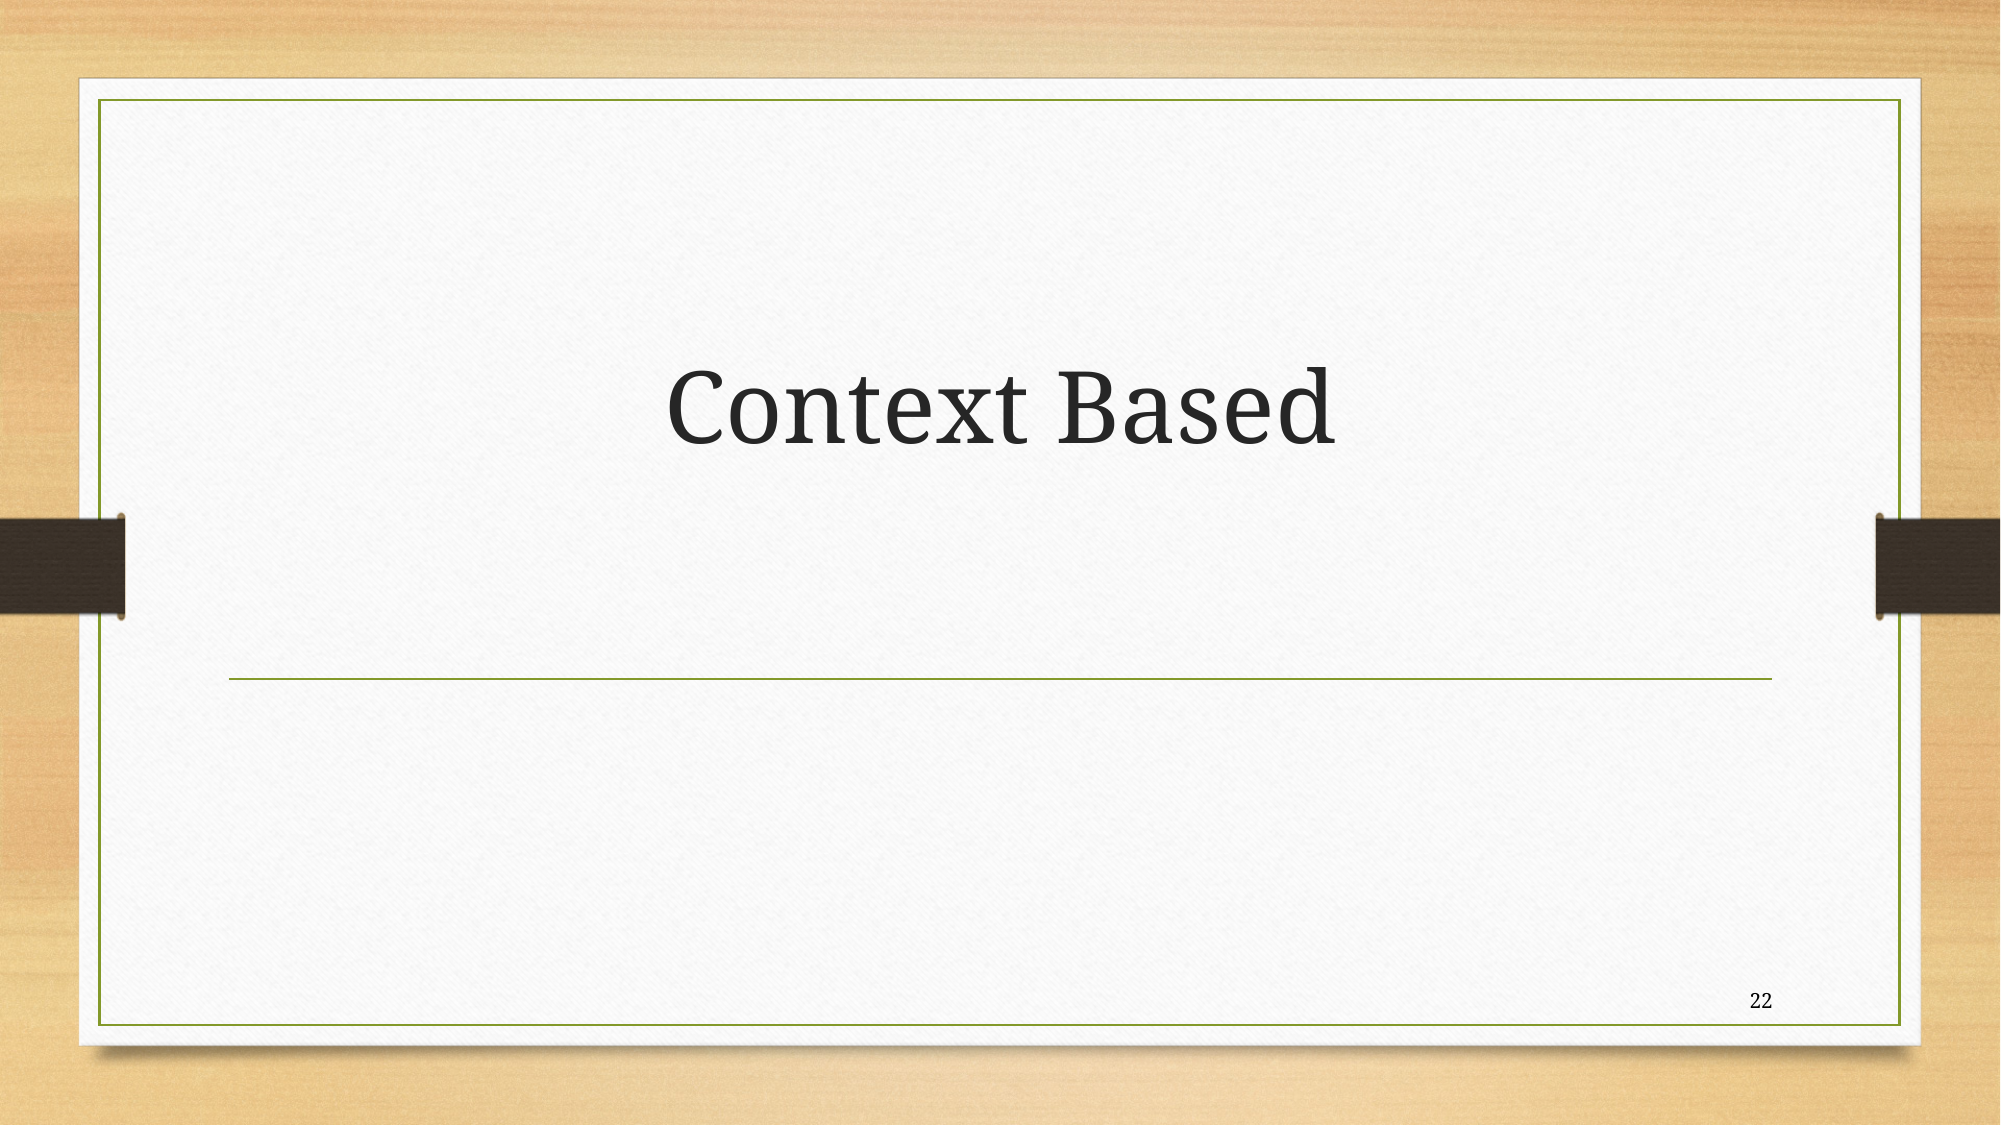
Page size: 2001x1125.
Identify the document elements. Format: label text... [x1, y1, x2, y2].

picture [0, 0, 2001, 1125]
slide_number 22 [1698, 979, 1788, 1025]
title Context Based [213, 161, 1788, 646]
